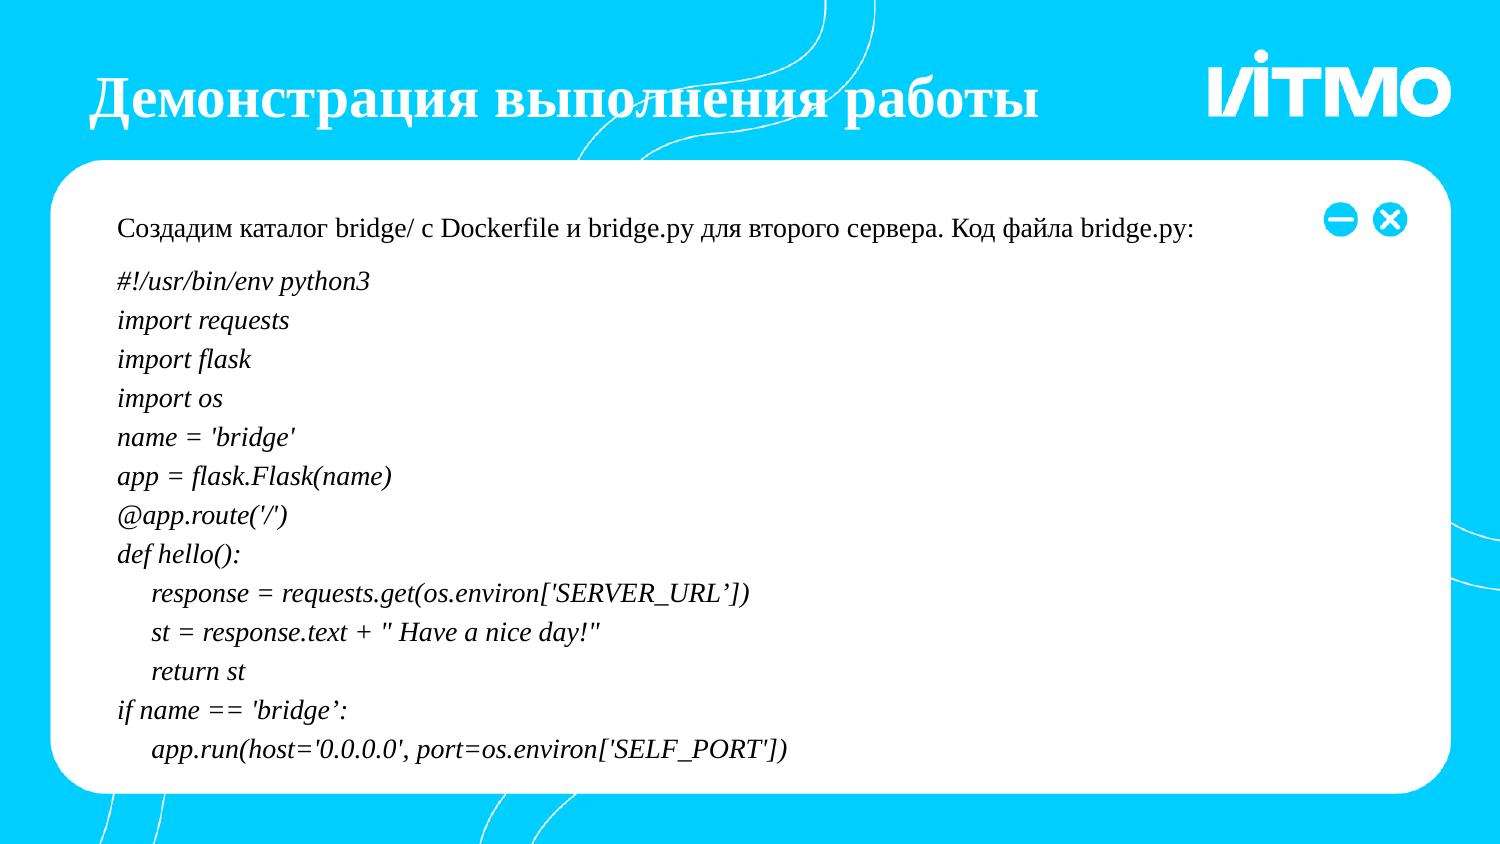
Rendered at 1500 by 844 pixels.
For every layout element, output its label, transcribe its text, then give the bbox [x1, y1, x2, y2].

picture [1401, 68, 1450, 116]
picture [51, 159, 1452, 797]
list Создадим каталог bridge/ с Dockerfile и bridge.py для второго сервера. Код файла bridge.py: #!/usr/bin/env python3 import requests import flask import os name = 'bridge' app = flask.Flask(name) @app.route('/') def hello(): response = requests.get(os.environ['SERVER_URL’]) st = response.text + " Have a nice day!" return st if name == 'bridge’: app.run(host='0.0.0.0', port=os.environ['SELF_PORT']) [102, 202, 1279, 772]
picture [1209, 68, 1268, 116]
picture [1255, 50, 1268, 62]
picture [1326, 68, 1397, 116]
picture [1272, 68, 1321, 116]
title Демонстрация выполнения работы [75, 50, 1195, 137]
